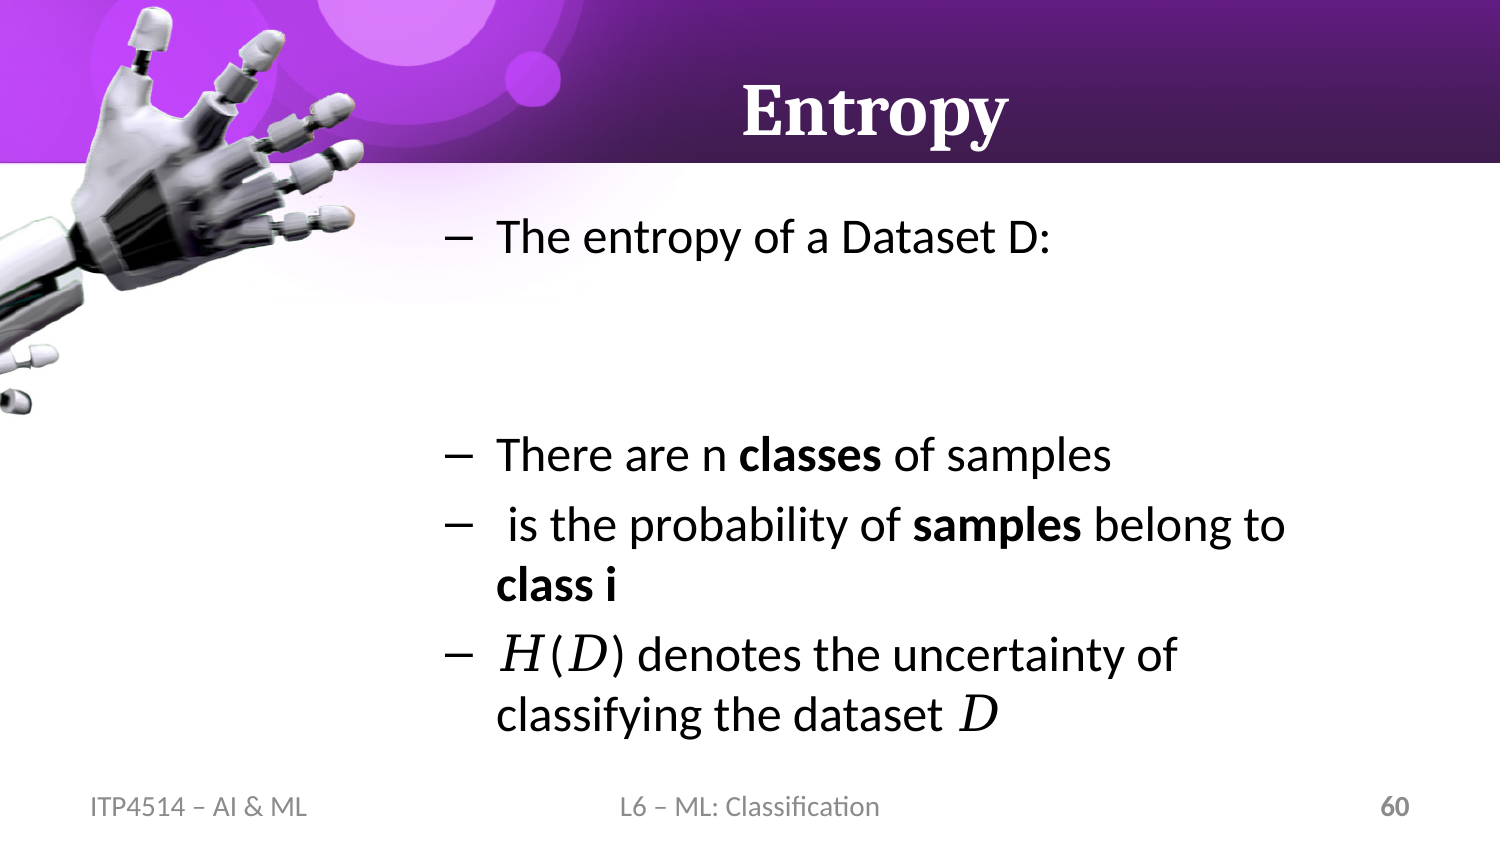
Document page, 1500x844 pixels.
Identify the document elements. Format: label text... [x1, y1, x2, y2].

slide_number 60 [1200, 782, 1425, 827]
footer L6 – ML: Classification [449, 782, 1051, 827]
title Entropy [349, 46, 1402, 166]
slide_number ITP4514 – AI & ML [75, 782, 325, 827]
picture [0, 0, 1500, 844]
